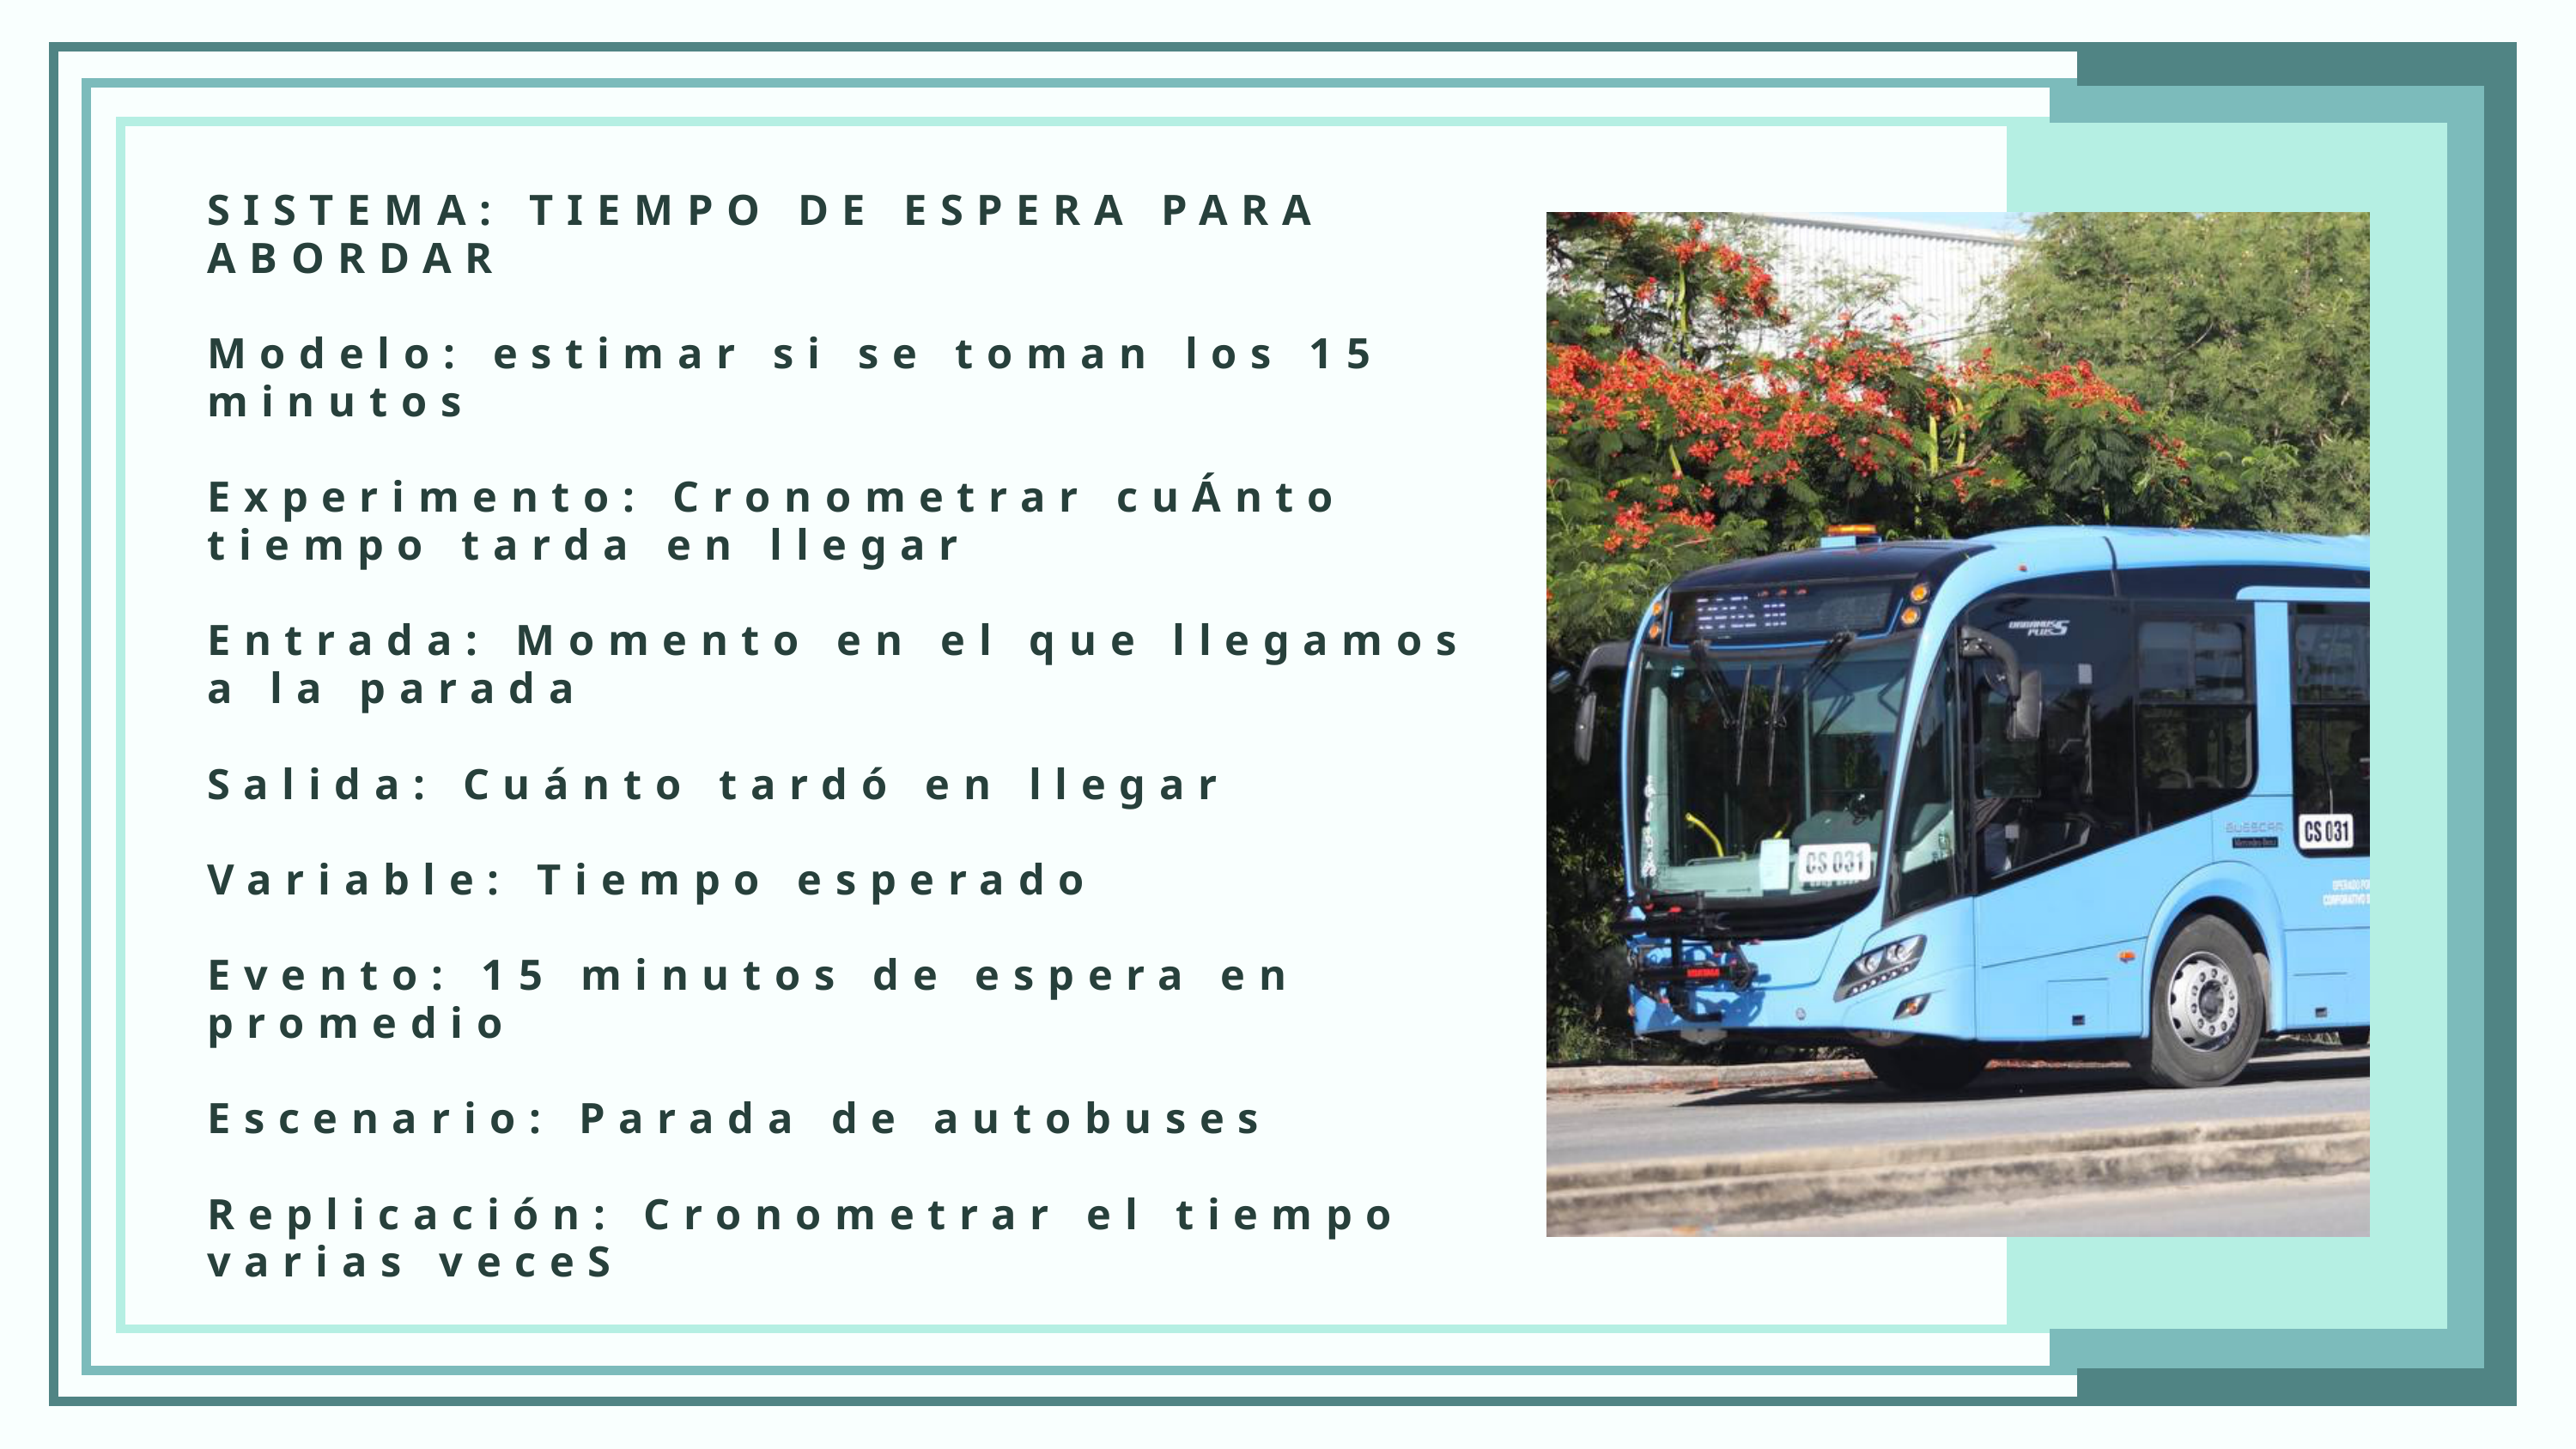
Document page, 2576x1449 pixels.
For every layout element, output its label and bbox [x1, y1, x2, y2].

text_box [1546, 212, 2370, 1237]
text_box [53, 46, 2512, 1403]
